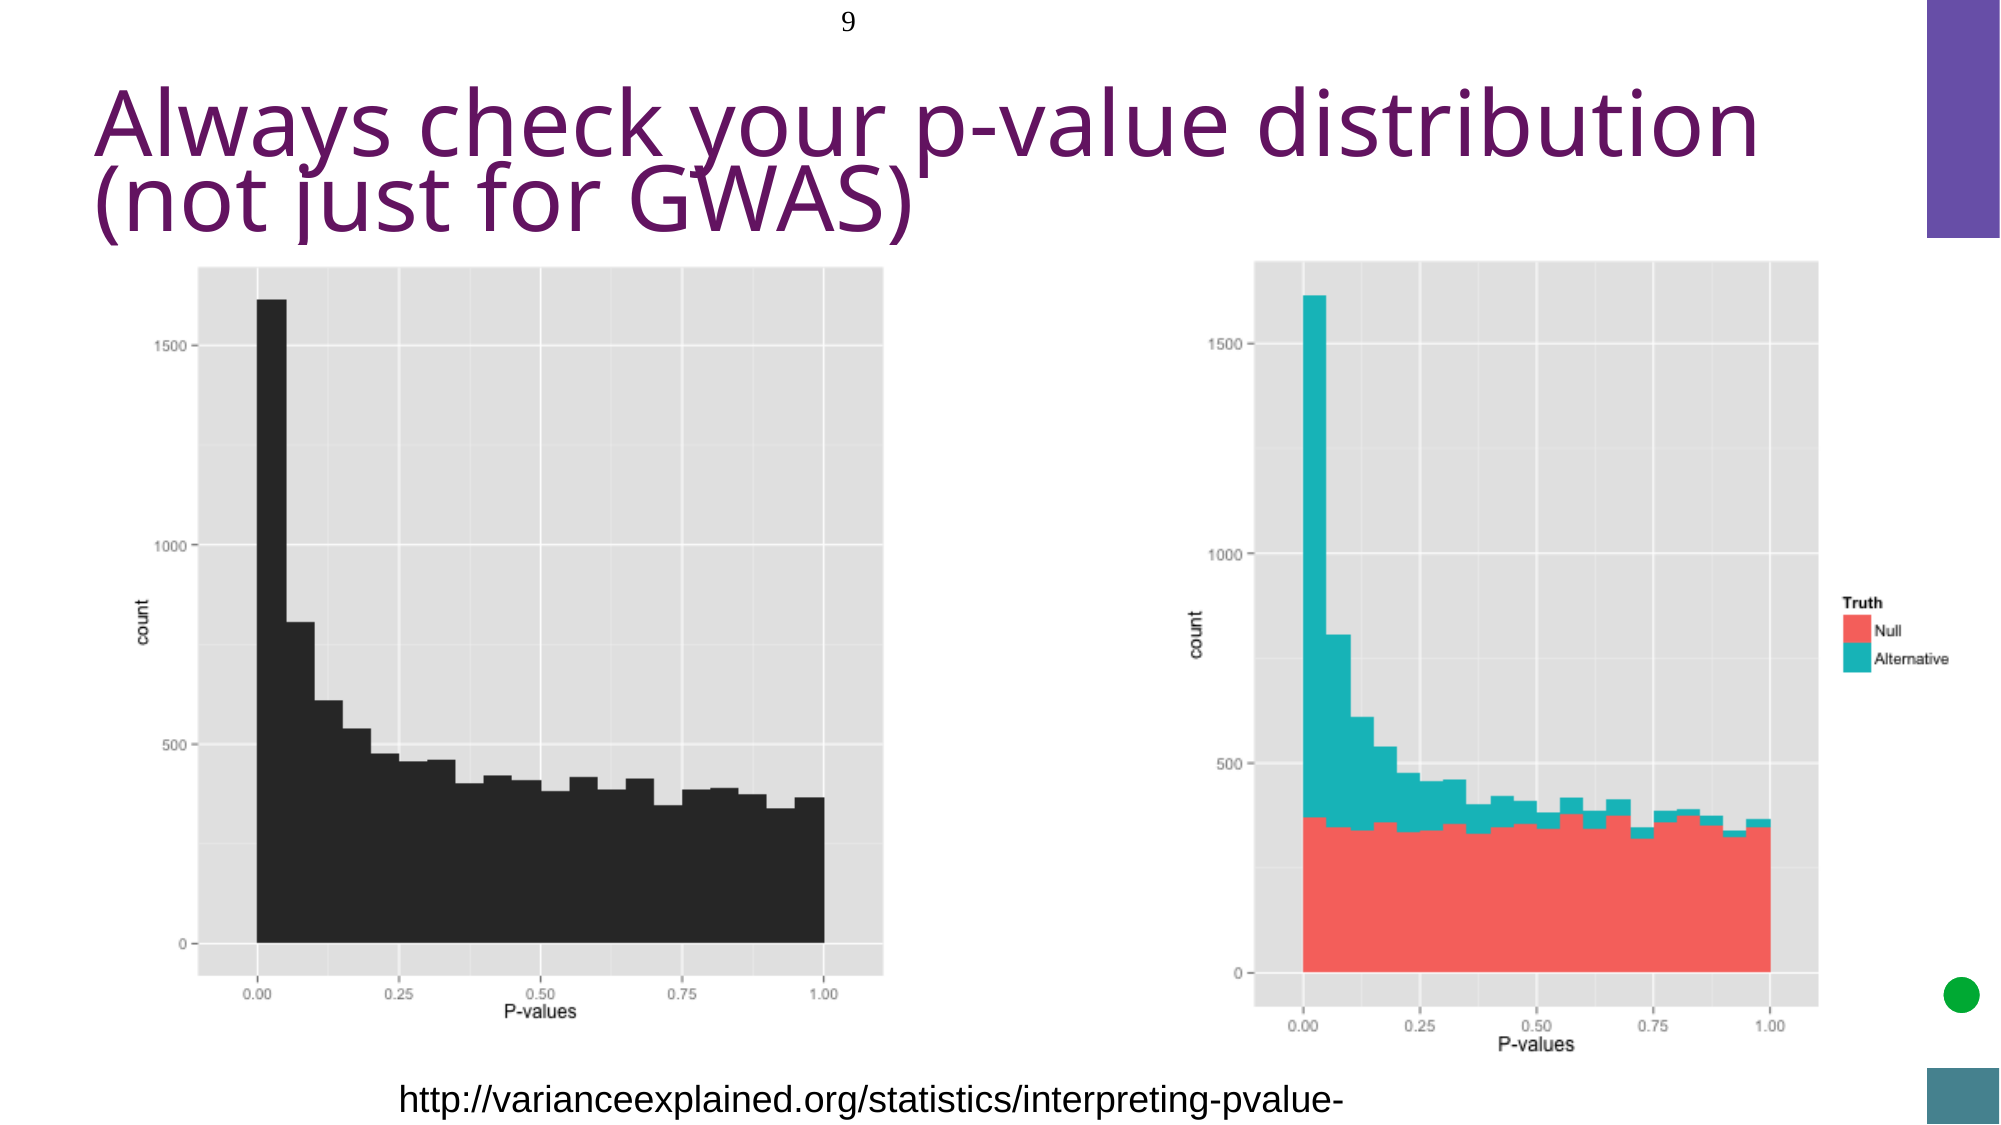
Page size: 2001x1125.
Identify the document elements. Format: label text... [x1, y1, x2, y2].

text_box http://varianceexplained.org/statistics/interpreting-pvalue-histogram/ [383, 1068, 1535, 1125]
picture [1170, 238, 2000, 1069]
title Always check your p-value distribution (not just for GWAS) [79, 91, 1907, 278]
picture [117, 245, 906, 1034]
